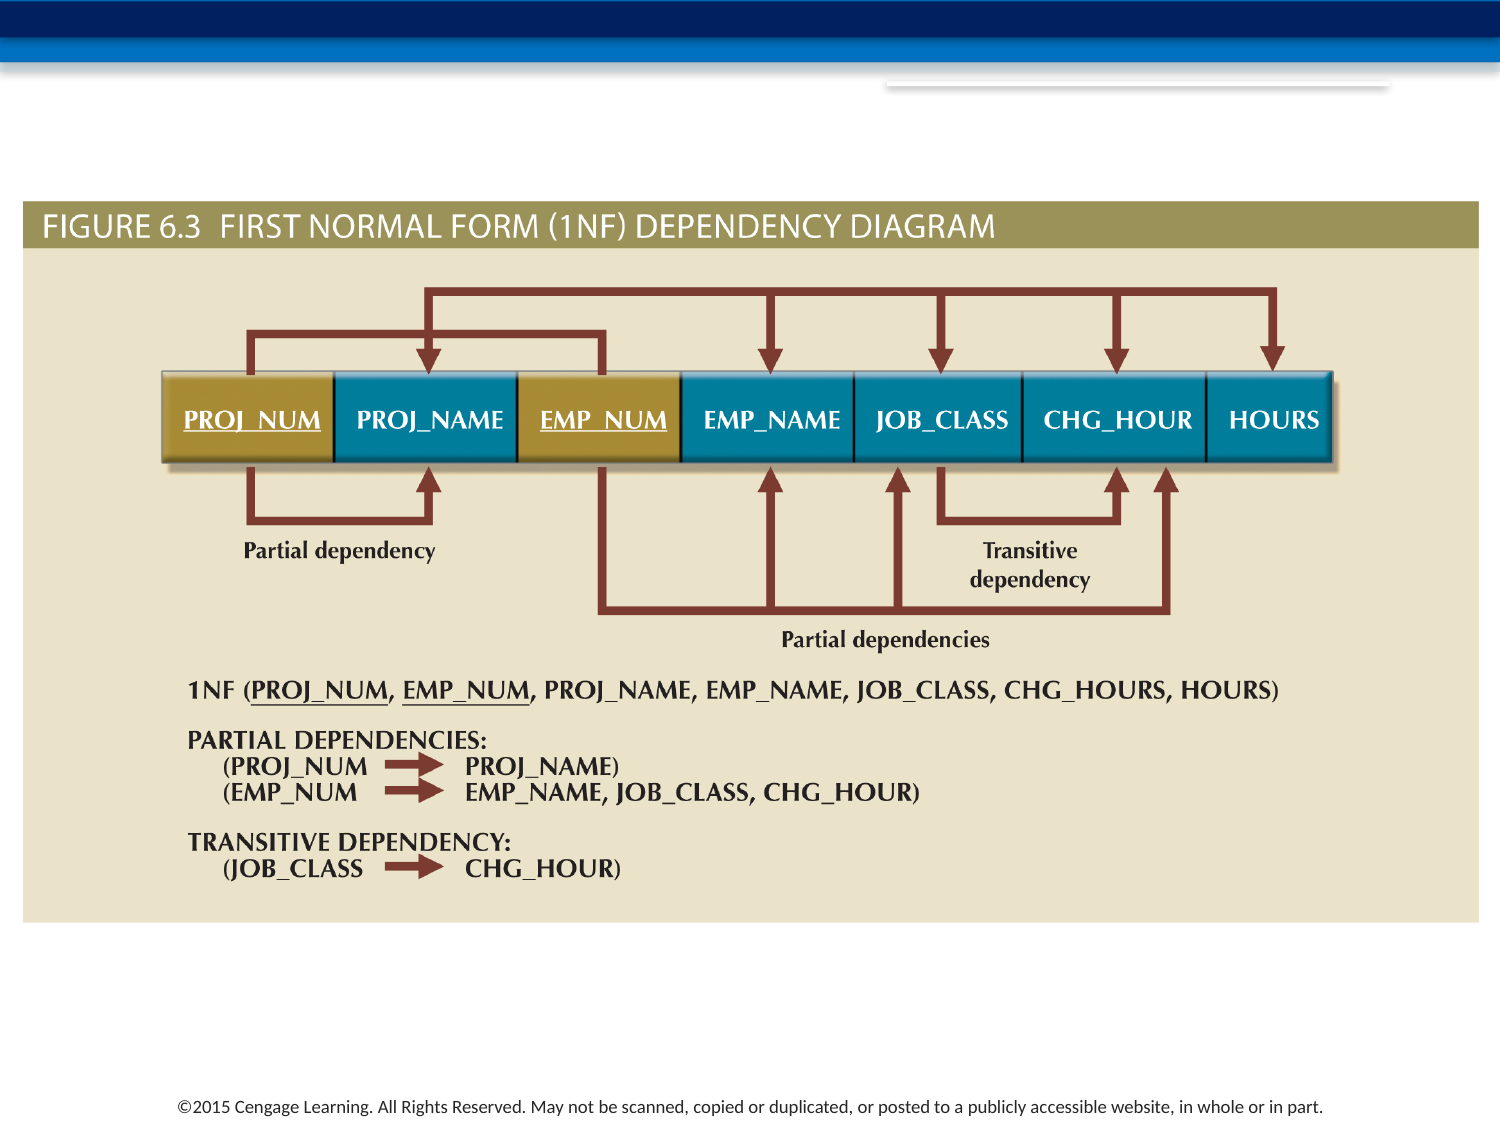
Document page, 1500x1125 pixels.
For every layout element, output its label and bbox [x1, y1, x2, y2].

picture [21, 199, 1481, 926]
